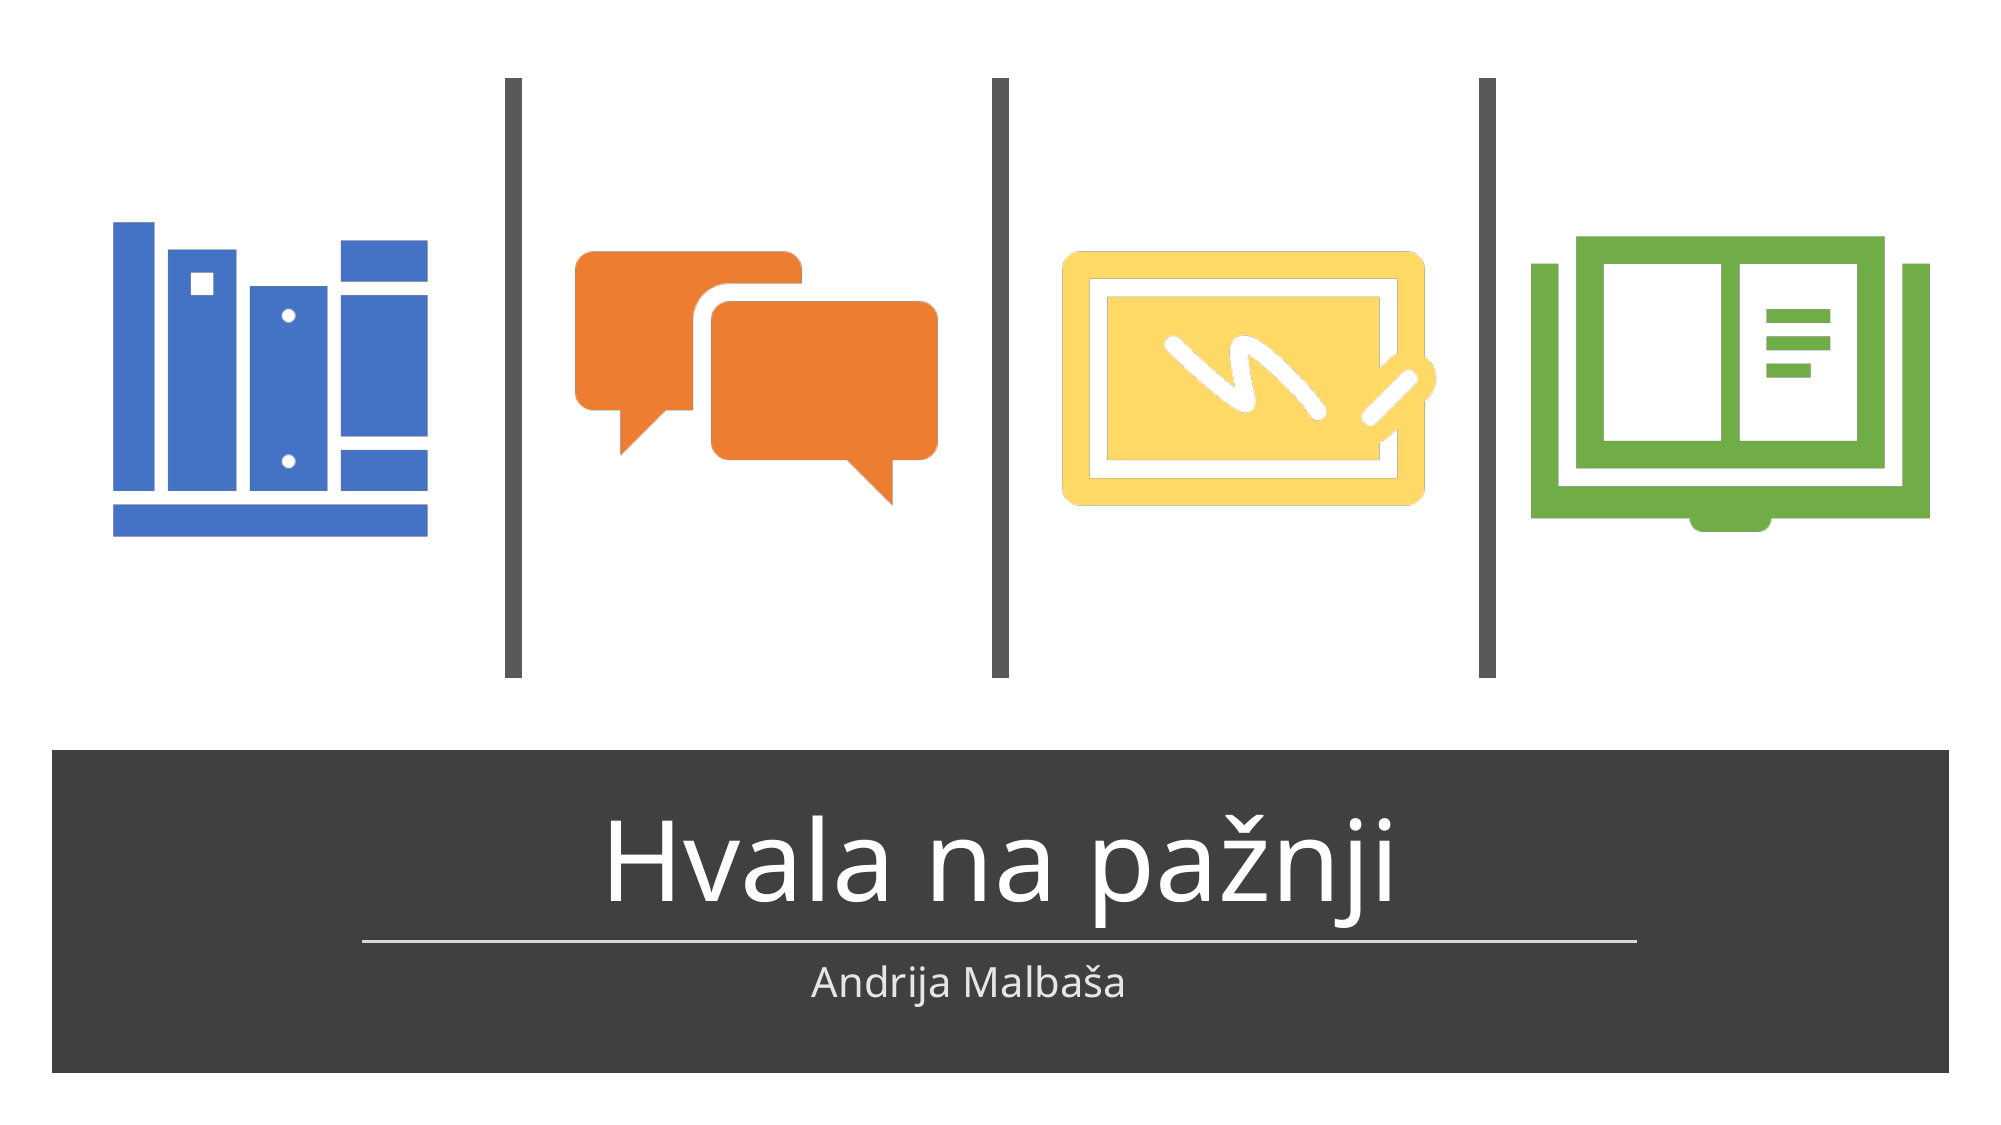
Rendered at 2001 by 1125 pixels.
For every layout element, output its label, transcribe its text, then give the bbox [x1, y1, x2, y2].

text_box [61, 759, 1939, 1064]
subtitle Andrija Malbaša [219, 954, 1720, 1023]
picture [52, 161, 489, 598]
picture [539, 161, 974, 596]
picture [1026, 161, 1461, 596]
title Hvala na pažnji [86, 780, 1914, 933]
picture [1513, 164, 1948, 600]
